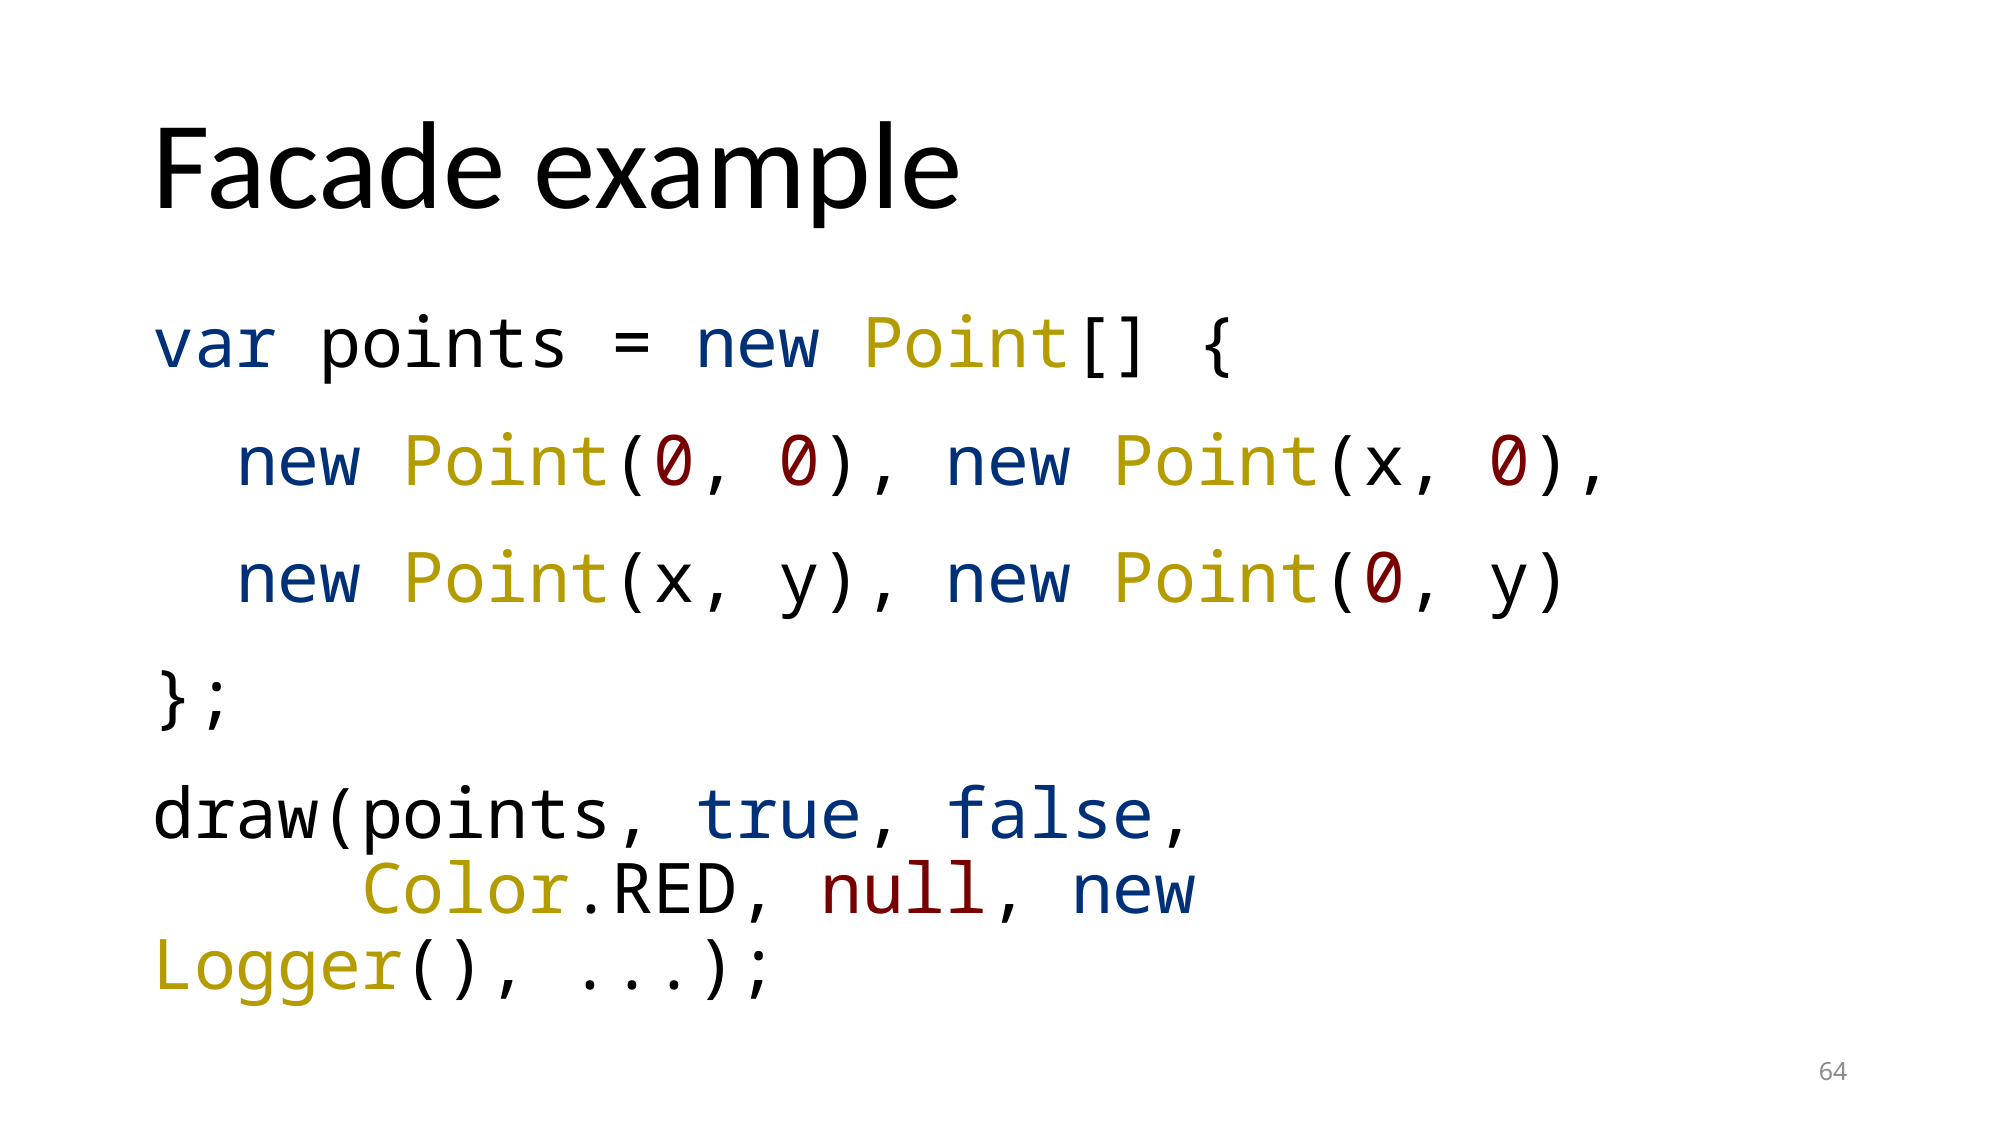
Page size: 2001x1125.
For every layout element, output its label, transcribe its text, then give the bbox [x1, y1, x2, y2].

slide_number 64 [1412, 1042, 1863, 1103]
list var points = new Point[] { new Point(0, 0), new Point(x, 0), new Point(x, y), new Point(0, y) }; draw(points, true, false, Color.RED, null, new Logger(), ...); [137, 299, 1863, 1014]
title Facade example [137, 59, 1863, 278]
